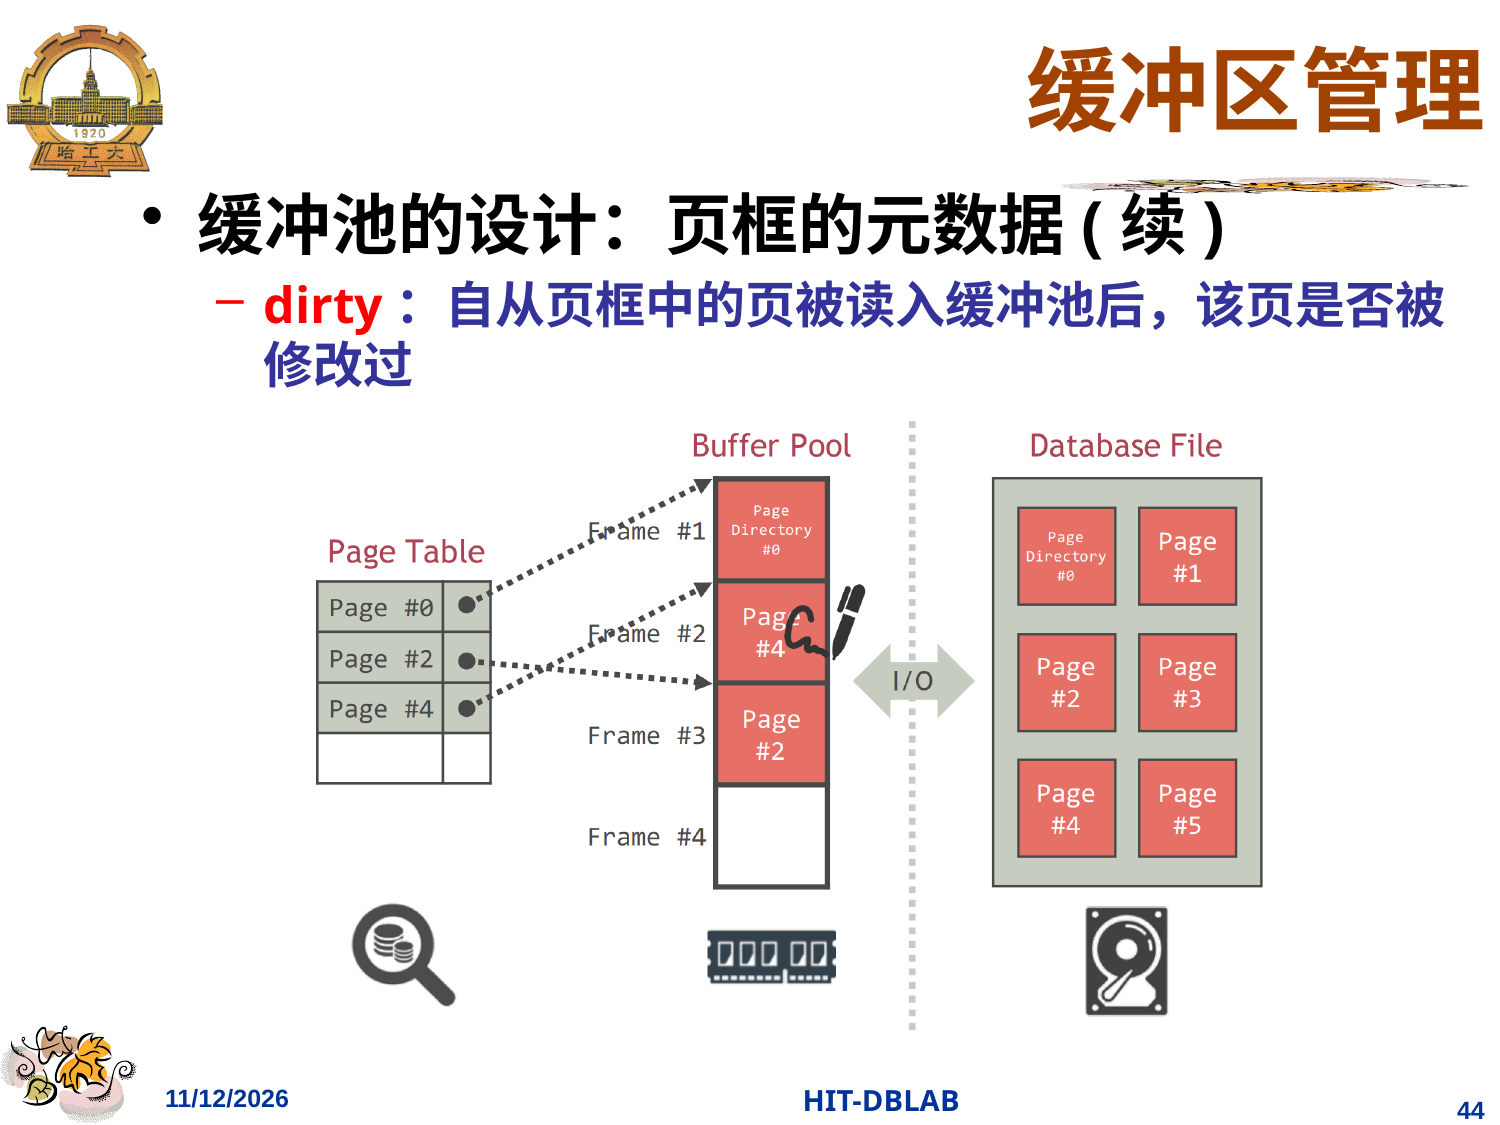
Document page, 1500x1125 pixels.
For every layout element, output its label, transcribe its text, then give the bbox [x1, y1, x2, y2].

title 缓冲区管理 [162, 0, 1500, 176]
slide_number 44 [1437, 1087, 1500, 1125]
footer HIT-DBLAB [524, 1074, 1238, 1125]
list 缓冲池的设计：页框的元数据(续) dirty：自从页框中的页被读入缓冲池后，该页是否被修改过 [126, 175, 1477, 919]
picture [0, 24, 162, 182]
picture [276, 396, 1323, 1041]
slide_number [149, 1074, 413, 1125]
